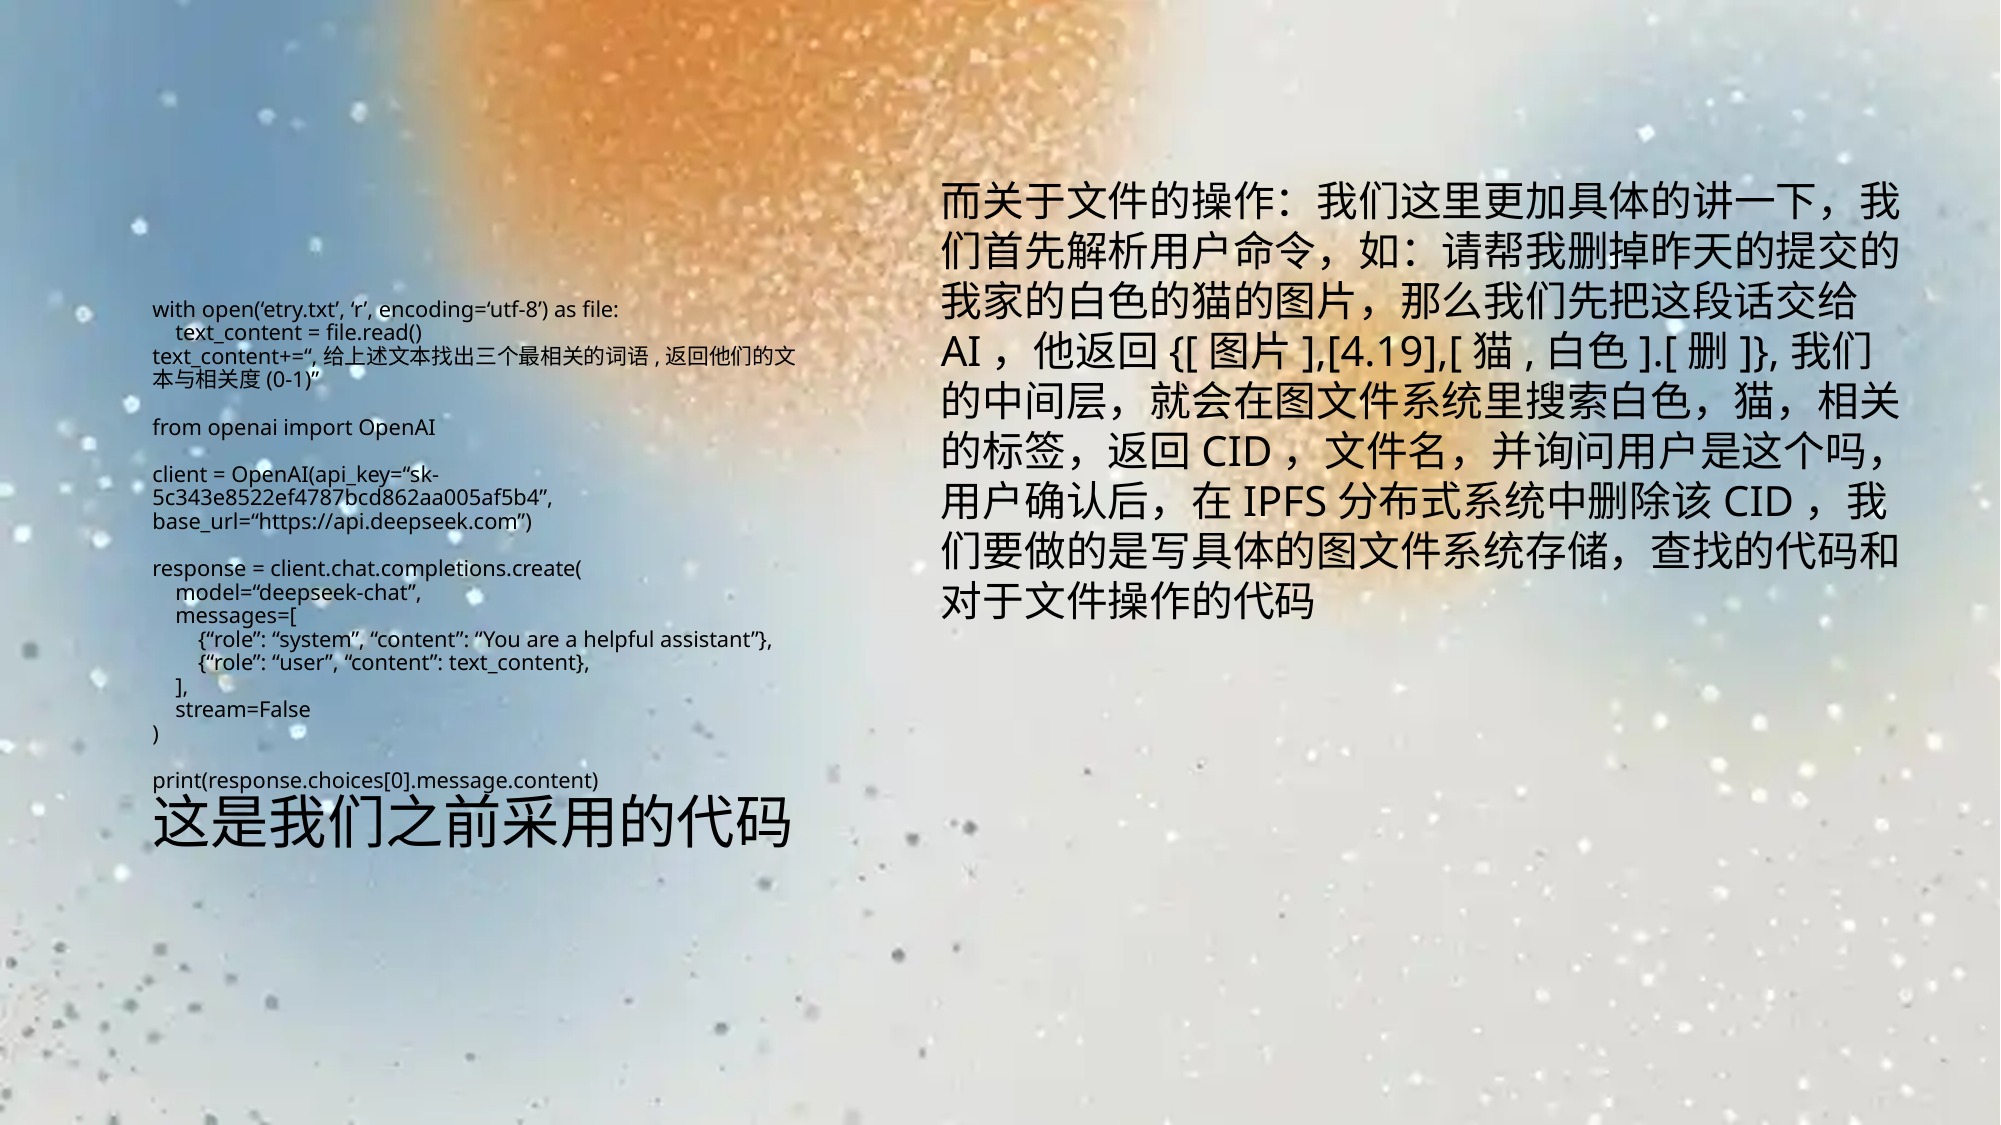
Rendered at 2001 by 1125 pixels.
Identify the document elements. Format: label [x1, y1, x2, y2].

list [0, 0, 2000, 1125]
